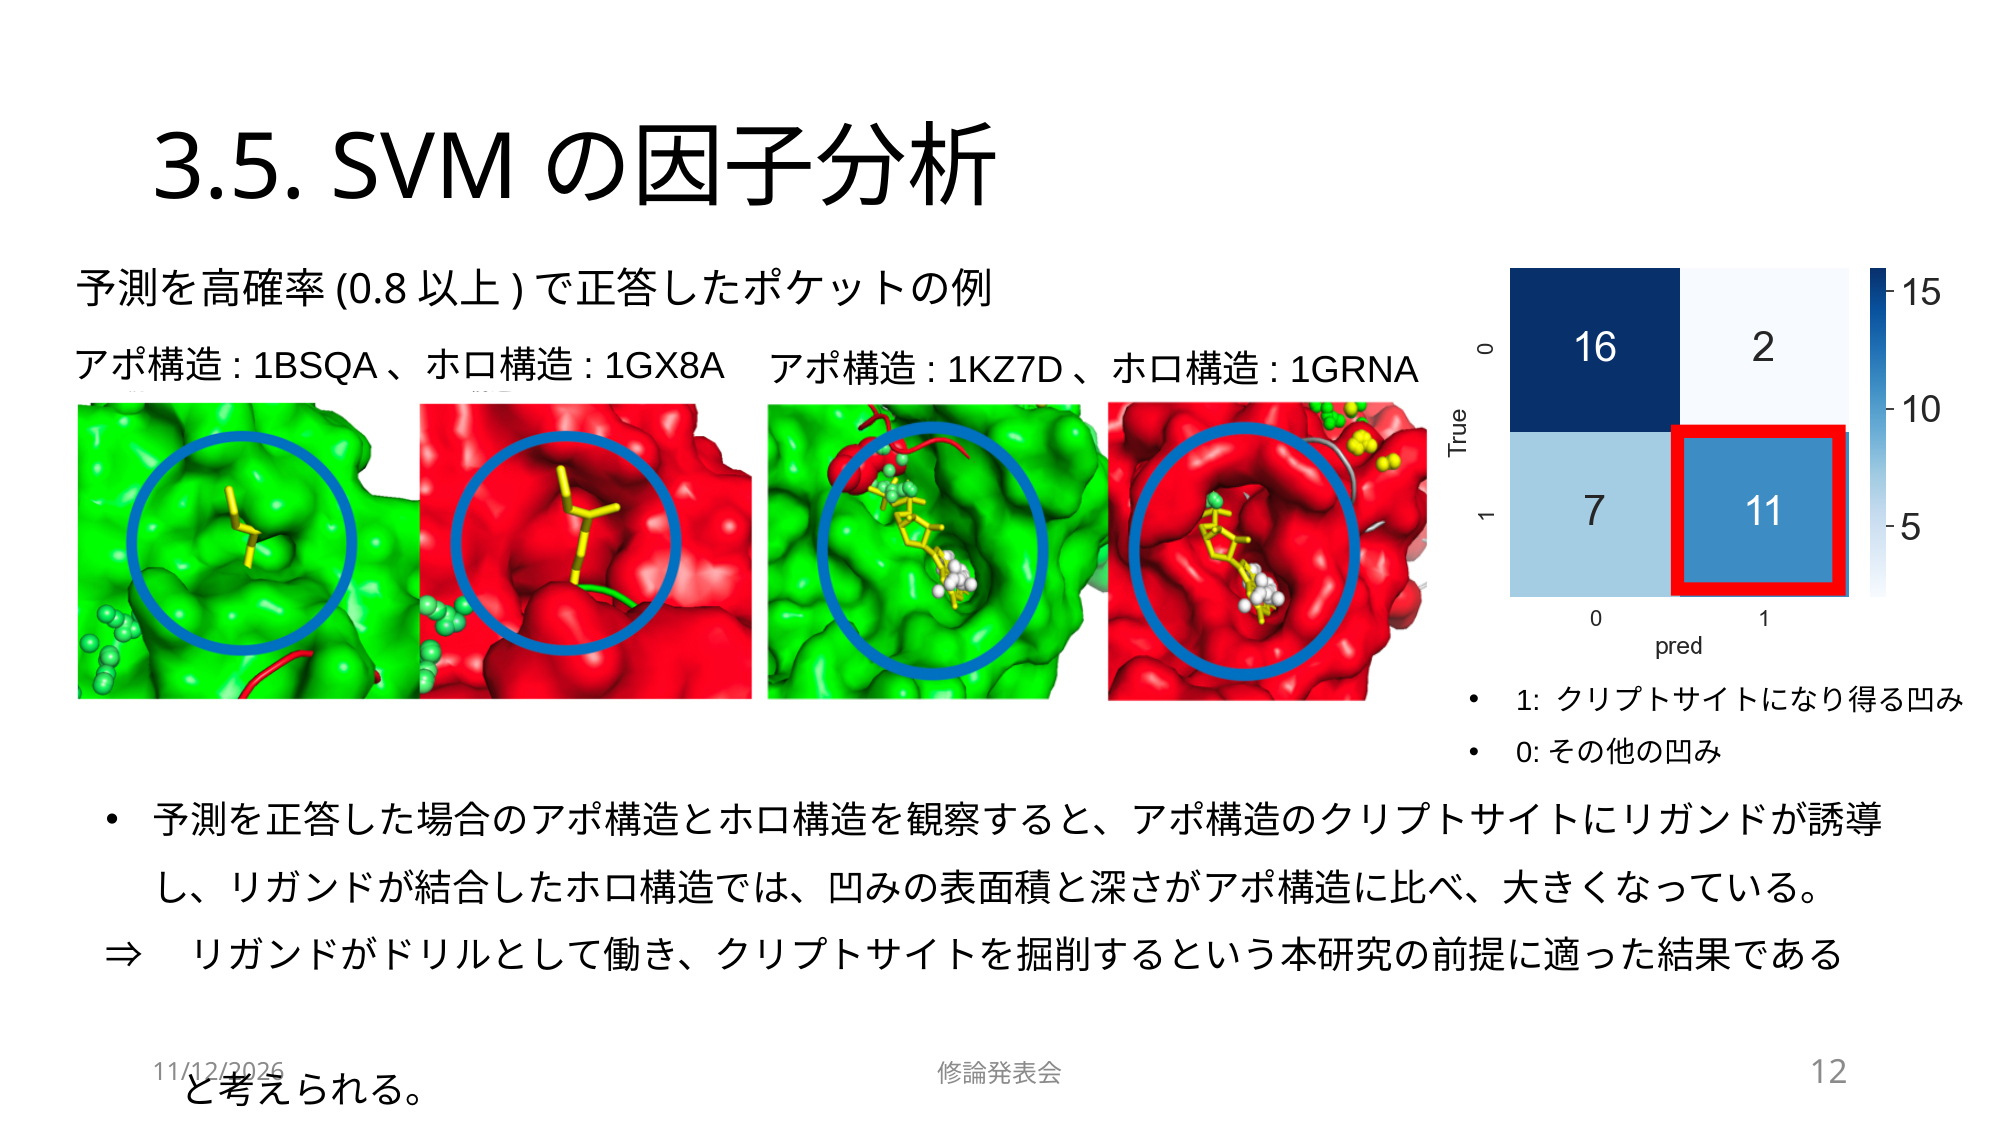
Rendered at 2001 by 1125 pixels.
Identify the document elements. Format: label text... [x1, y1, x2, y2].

text_box 1: クリプトサイトになり得る凹み 0:その他の凹み [1454, 656, 2000, 776]
text_box アポ構造: 1BSQA、ホロ構造: 1GX8A [58, 333, 740, 394]
text_box 予測を高確率(0.8以上)で正答したポケットの例 [60, 254, 1008, 320]
text_box アポ構造: 1KZ7D、ホロ構造: 1GRNA [752, 337, 1436, 393]
picture [74, 263, 1962, 706]
title 3.5. SVMの因子分析 [137, 59, 1863, 278]
text_box 予測を正答した場合のアポ構造とホロ構造を観察すると、アポ構造のクリプトサイトにリガンドが誘導し、リガンドが結合したホロ構造では、凹みの表面積と深さがアポ構造に比べ、大きくなっている。 ⇒ リガンドがドリルとして働き、クリプトサイトを掘削するという本研究の前提に適った結果である と考えられる。 [90, 766, 1898, 1119]
